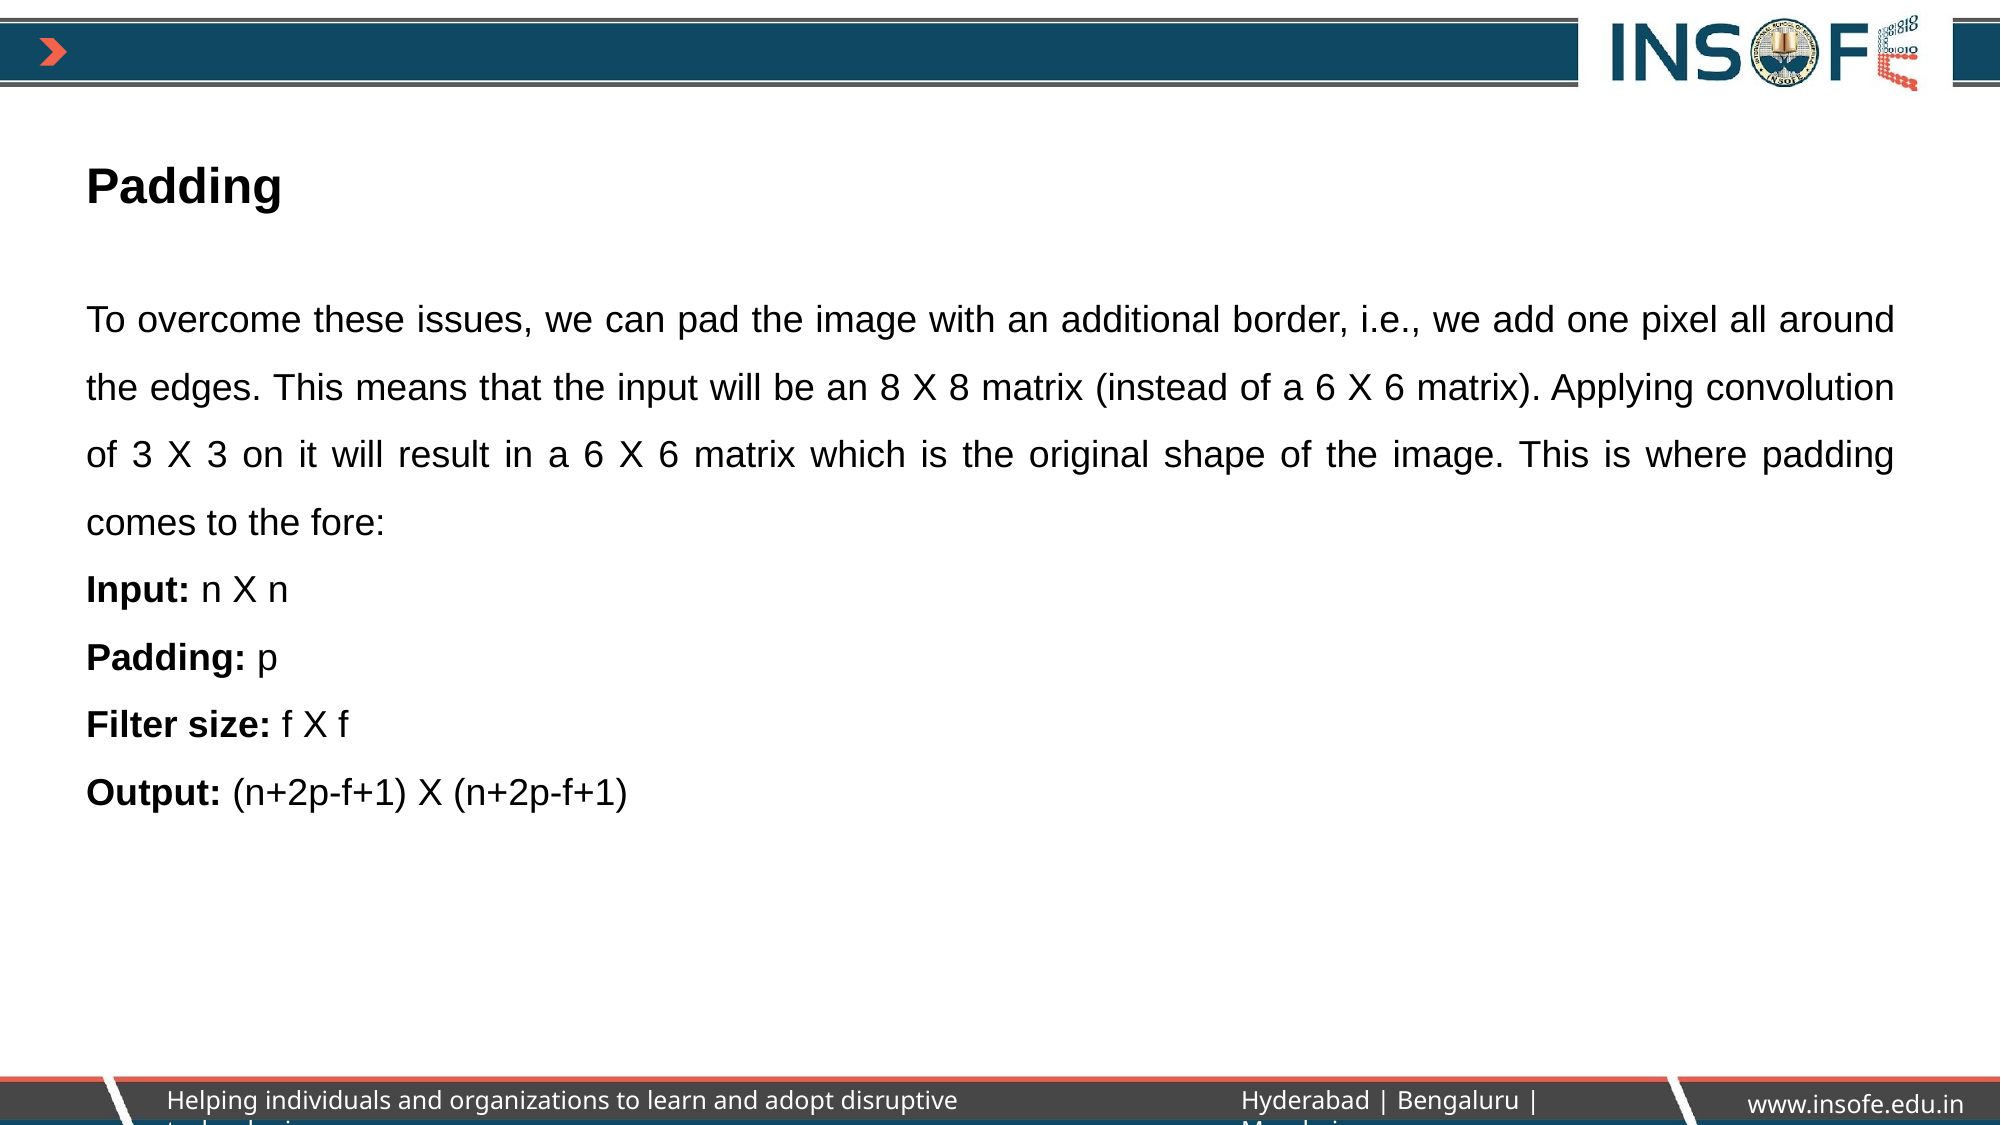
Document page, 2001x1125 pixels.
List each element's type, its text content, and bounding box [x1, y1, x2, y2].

text_box Padding To overcome these issues, we can pad the image with an additional border, i.e., we add one pixel all around the edges. This means that the input will be an 8 X 8 matrix (instead of a 6 X 6 matrix). Applying convolution of 3 X 3 on it will result in a 6 X 6 matrix which is the original shape of the image. This is where padding comes to the fore: Input: n X n Padding: p Filter size: f X f Output: (n+2p-f+1) X (n+2p-f+1) [71, 145, 1911, 821]
picture [0, 0, 2000, 1125]
